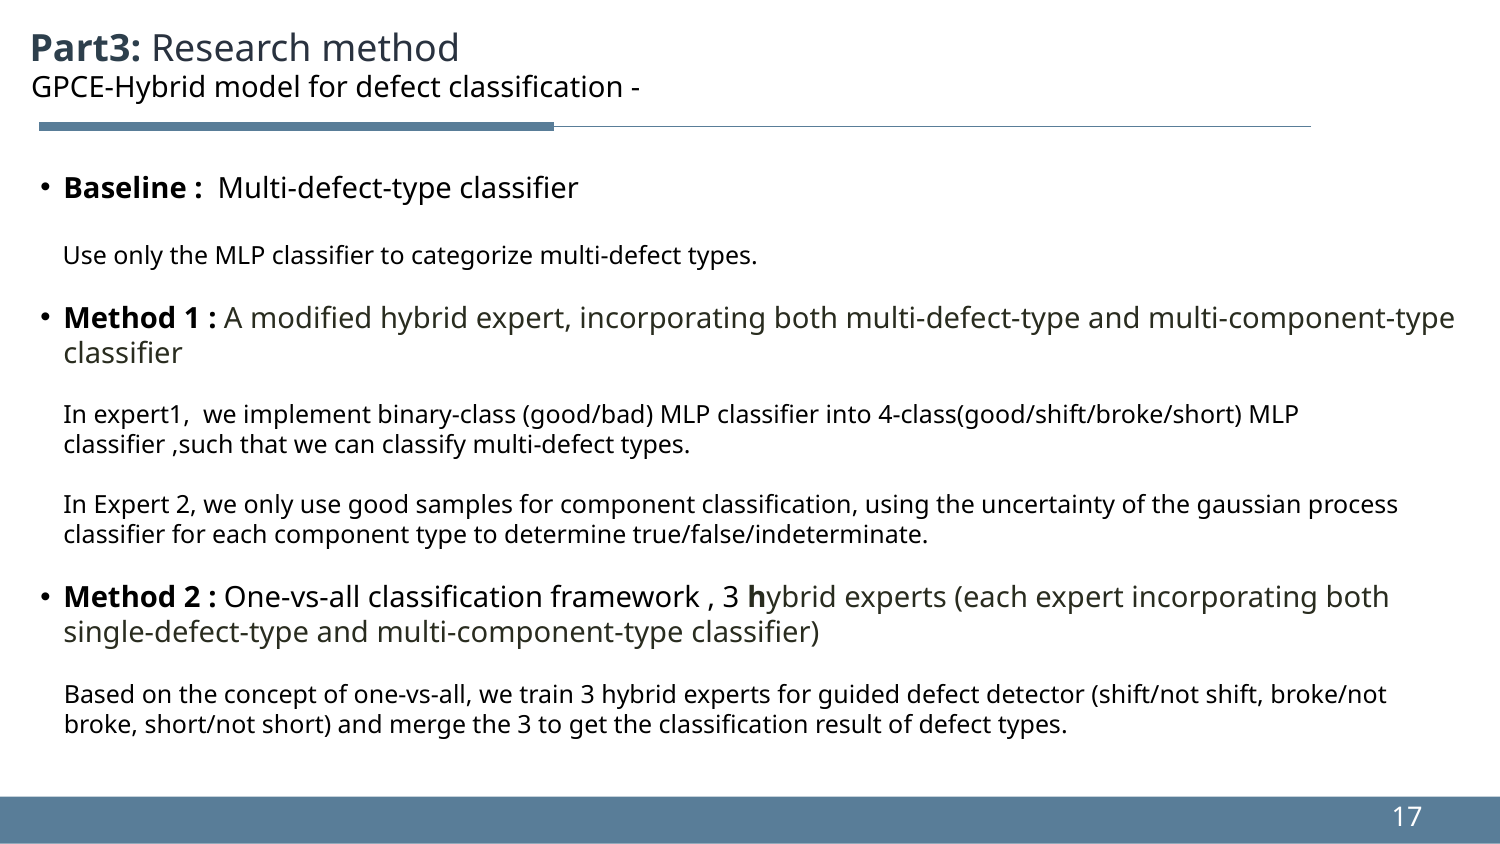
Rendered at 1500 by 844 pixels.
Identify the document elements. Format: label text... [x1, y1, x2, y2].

slide_number 17 [1100, 795, 1438, 841]
text_box Part3: Research method GPCE-Hybrid model for defect classification - [14, 16, 1163, 111]
text_box Baseline : Multi-defect-type classifier Use only the MLP classifier to categorize multi-defect types. Method 1 : A modified hybrid expert, incorporating both multi-defect-type and multi-component-type classifier In expert1, we implement binary-class (good/bad) MLP classifier into 4-class(good/shift/broke/short) MLP classifier ,such that we can classify multi-defect types. In Expert 2, we only use good samples for component classification, using the uncertainty of the gaussian process classifier for each component type to determine true/false/indeterminate. Method 2 : One-vs-all classification framework , 3 hybrid experts (each expert incorporating both single-defect-type and multi-component-type classifier) Based on the concept of one-vs-all, we train 3 hybrid experts for guided defect detector (shift/not shift, broke/not broke, short/not short) and merge the 3 to get the classification result of defect types. [25, 161, 1475, 746]
